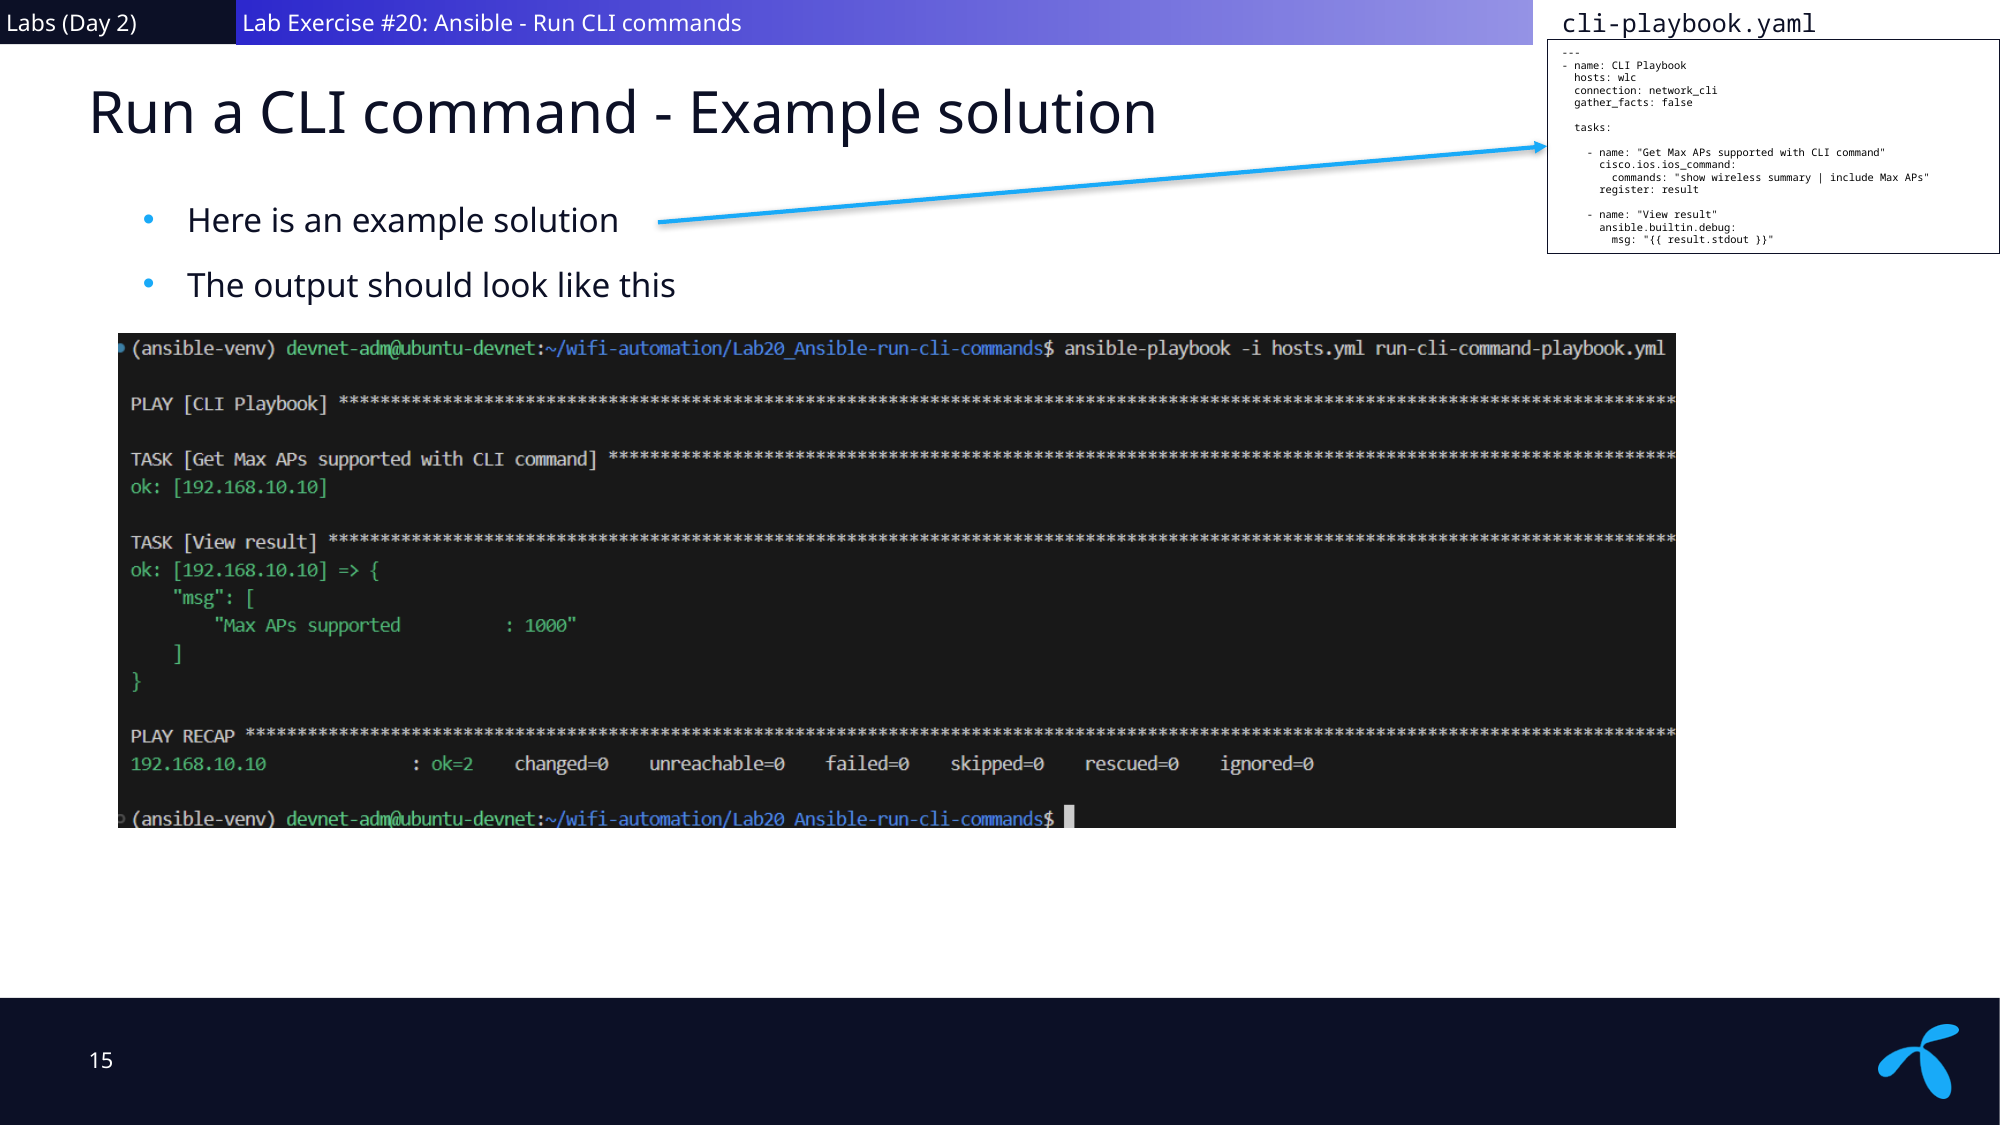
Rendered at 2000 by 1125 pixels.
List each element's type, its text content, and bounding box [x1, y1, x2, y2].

text_box cli-playbook.yaml [1547, 0, 1956, 45]
text_box Lab Exercise #20: Ansible - Run CLI commands [236, 0, 1533, 45]
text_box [657, 147, 1548, 223]
title Run a CLI command - Example solution [88, 70, 1547, 160]
footer Labs (Day 2) [0, 0, 236, 45]
picture [117, 332, 1676, 828]
text_box Here is an example solution The output should look like this [142, 165, 941, 332]
text_box --- - name: CLI Playbook hosts: wlc connection: network_cli gather_facts: false tasks: - name: "Get Max APs supported with CLI command" cisco.ios.ios_command: commands: "show wireless summary | include Max APs" register: result - name: "View result" ansible.builtin.debug: msg: "{{ result.stdout }}" [1547, 39, 2000, 254]
picture [1878, 1024, 1959, 1099]
slide_number 15 [88, 1024, 237, 1099]
